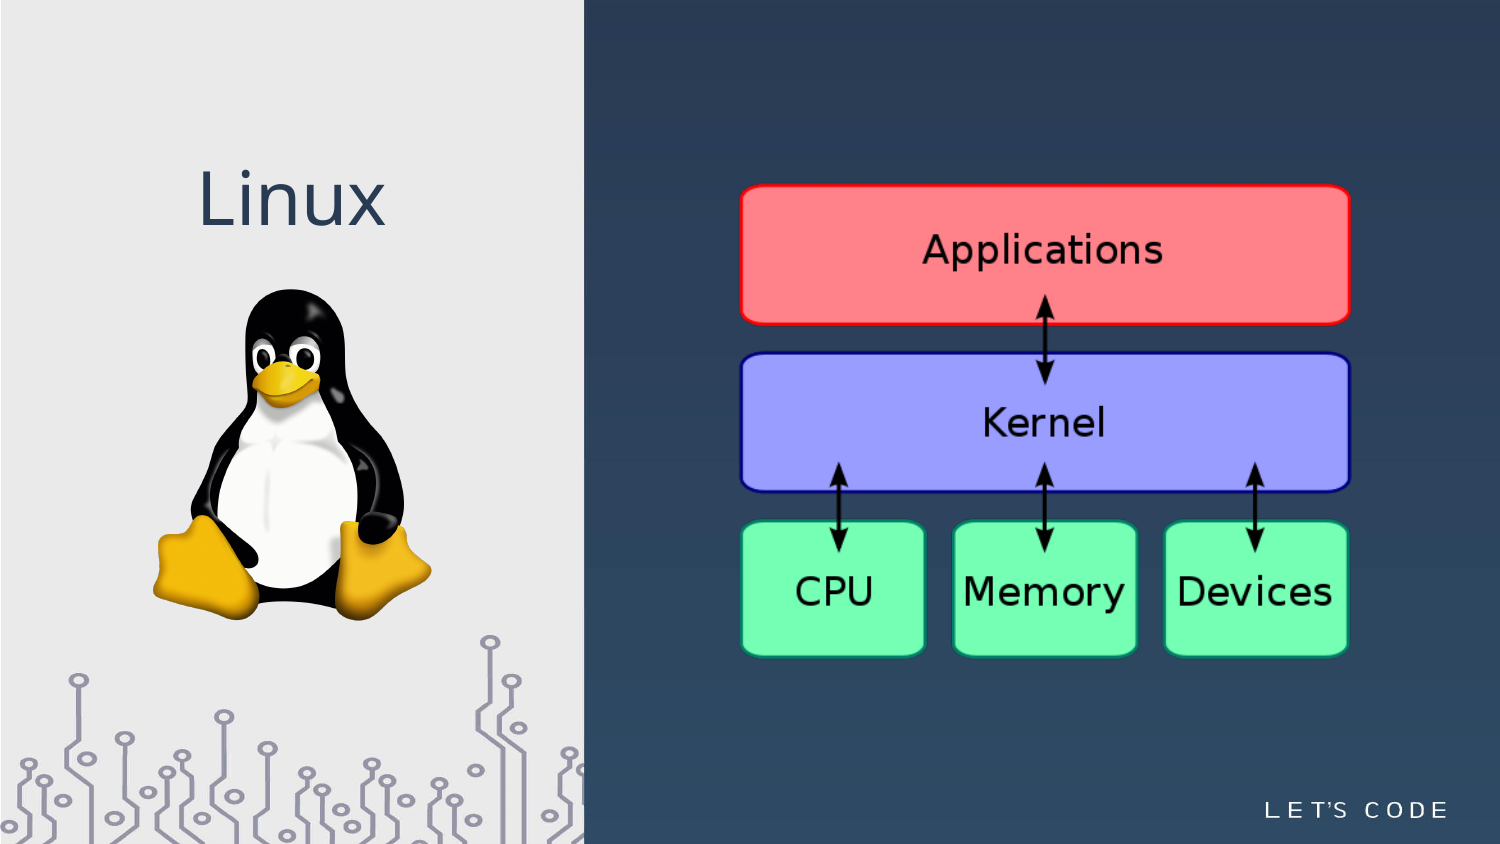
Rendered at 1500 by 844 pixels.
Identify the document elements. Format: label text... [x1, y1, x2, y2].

text_box Linux [71, 135, 514, 220]
picture [0, 0, 1500, 844]
